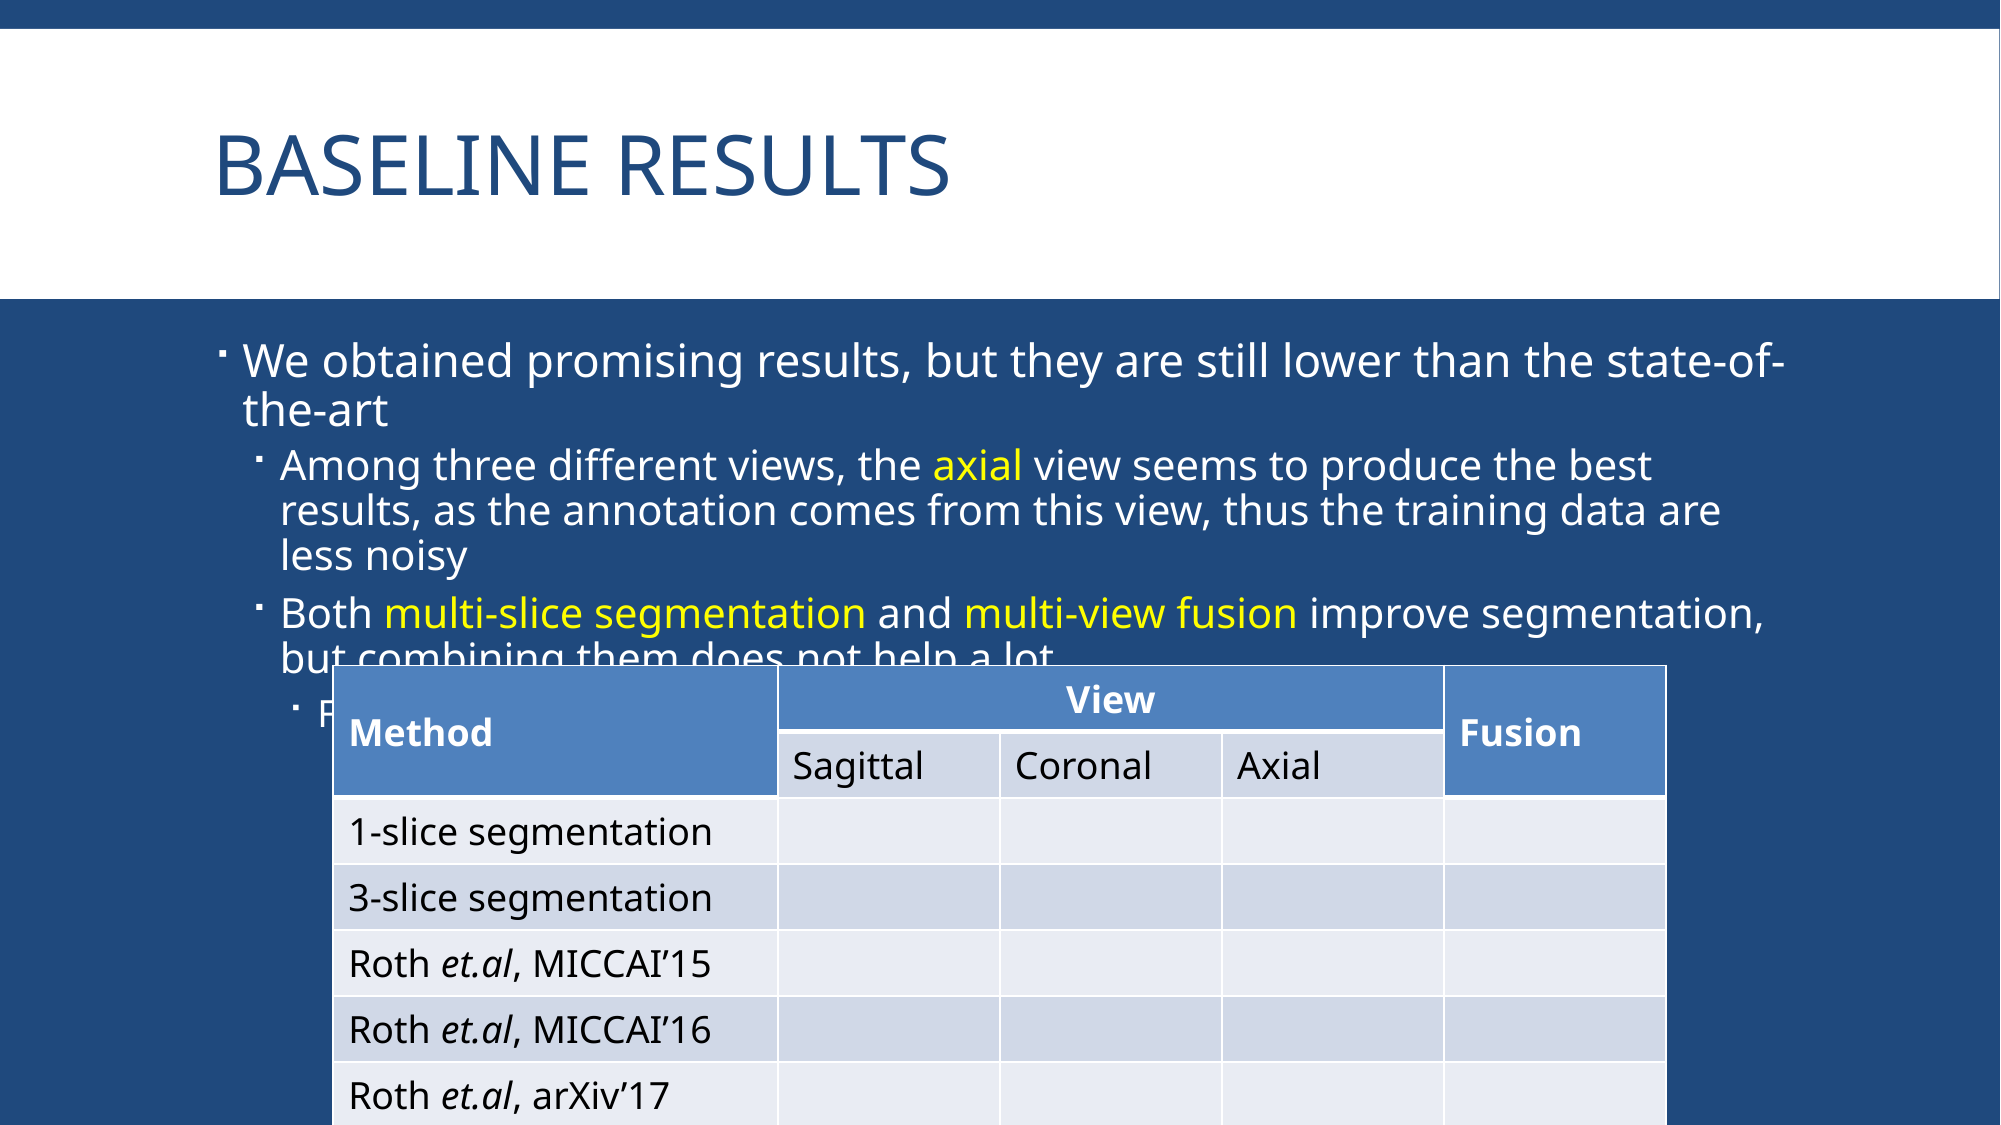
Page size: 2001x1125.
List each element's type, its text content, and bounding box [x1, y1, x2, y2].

list We obtained promising results, but they are still lower than the state-of-the-art Among three different views, the axial view seems to produce the best results, as the annotation comes from this view, thus the training data are less noisy Both multi-slice segmentation and multi-view fusion improve segmentation, but combining them does not help a lot For efficiency, we only use 1-slice segmentation in our later experiments [197, 329, 1803, 1020]
title Baseline Results [197, 46, 1803, 295]
